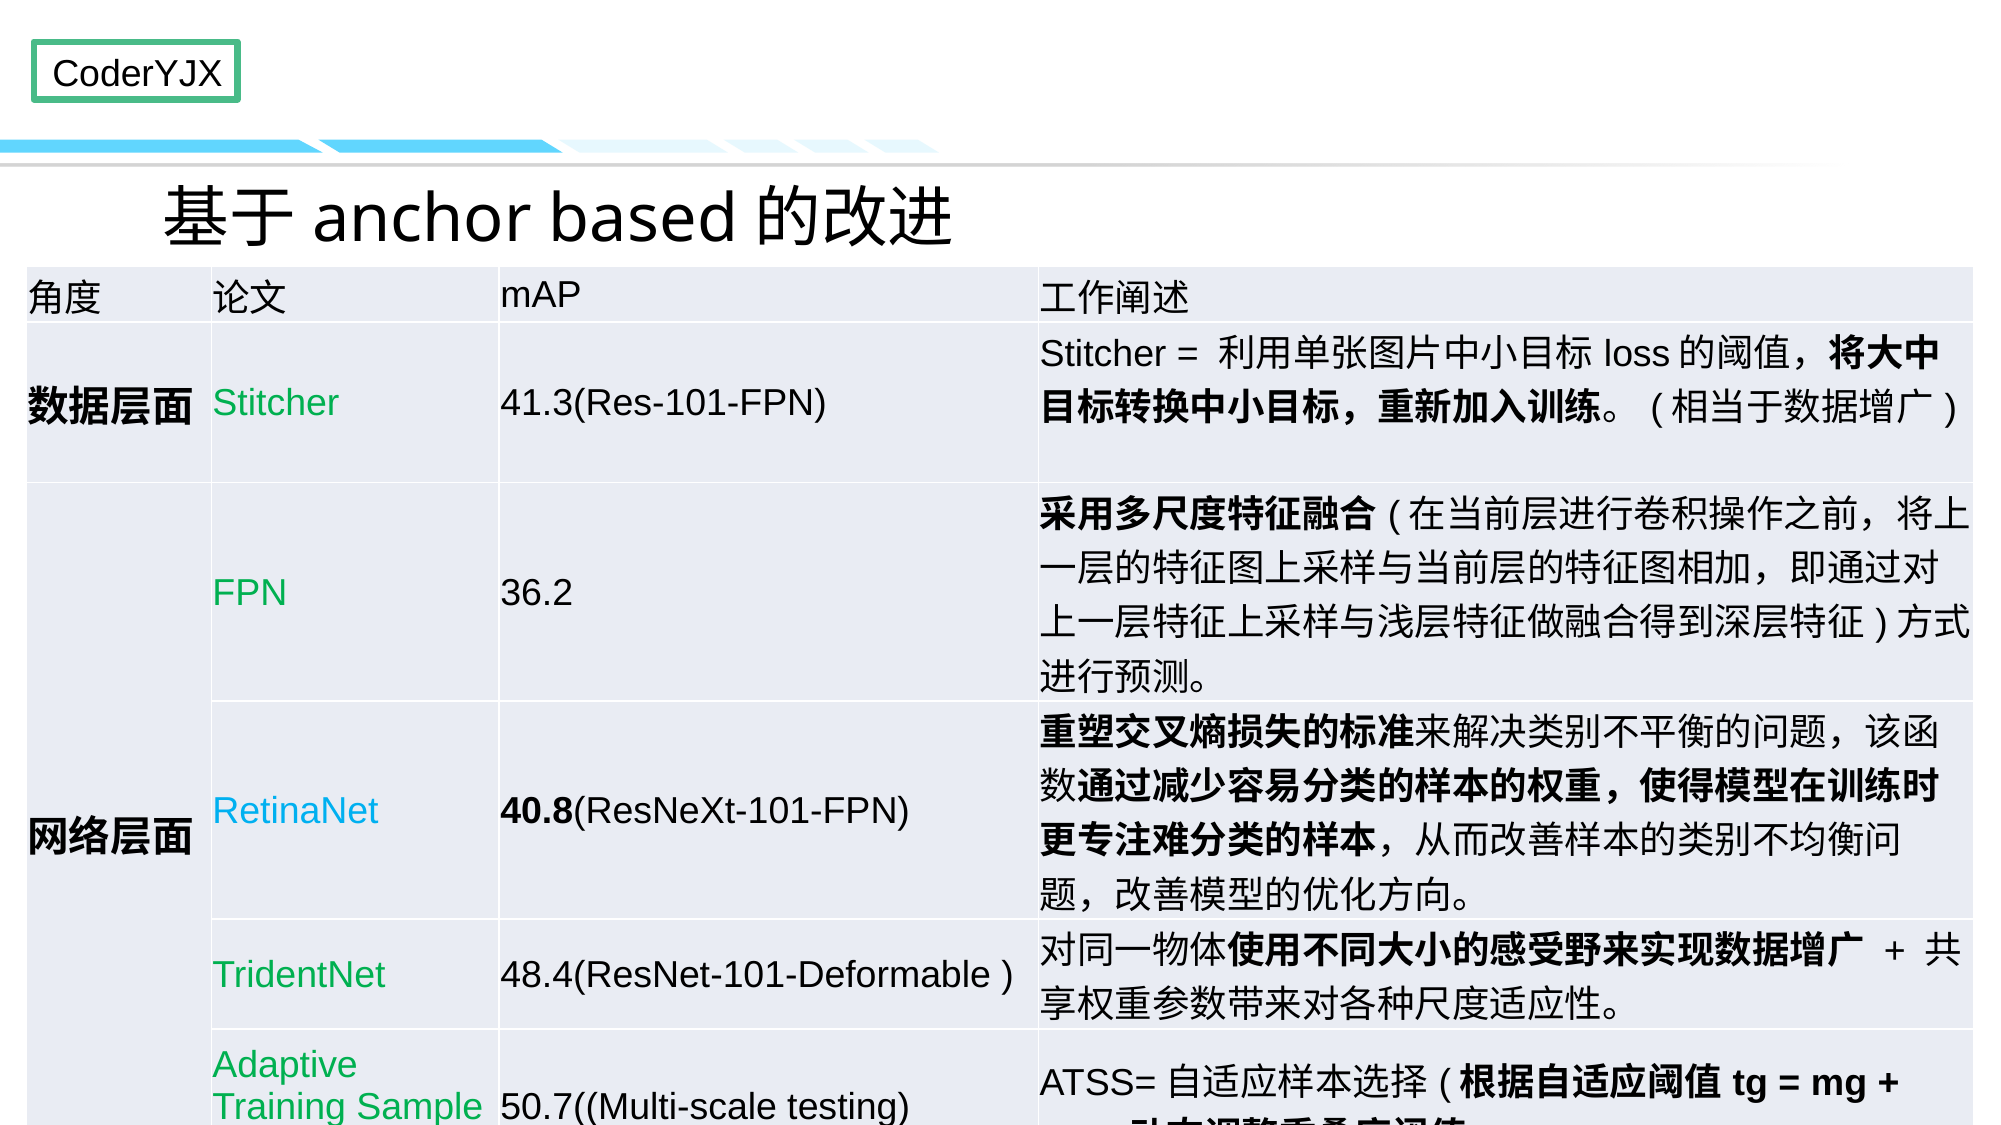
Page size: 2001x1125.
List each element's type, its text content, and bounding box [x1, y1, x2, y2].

table_cell FPN [212, 483, 498, 700]
table_header 工作阐述 [1039, 267, 1973, 321]
table_header mAP [500, 267, 1038, 321]
table_cell 40.8(ResNeXt-101-FPN) [500, 702, 1038, 918]
table_cell 48.4(ResNet-101-Deformable ) [500, 920, 1038, 1028]
picture [0, 163, 1851, 167]
table_cell Stitcher = 利用单张图片中小目标loss的阈值，将大中目标转换中小目标，重新加入训练。(相当于数据增广) [1039, 323, 1973, 482]
table_cell 50.7((Multi-scale testing) [500, 1030, 1038, 1125]
table_header 论文 [212, 267, 498, 321]
table_cell 数据层面 [27, 323, 211, 482]
table_cell RetinaNet [212, 702, 498, 918]
table_cell 41.3(Res-101-FPN) [500, 323, 1038, 482]
table_cell TridentNet [212, 920, 498, 1028]
table_cell 采用多尺度特征融合(在当前层进行卷积操作之前，将上一层的特征图上采样与当前层的特征图相加，即通过对上一层特征上采样与浅层特征做融合得到深层特征)方式进行预测。 [1039, 483, 1973, 700]
table_cell 36.2 [500, 483, 1038, 700]
table_cell Adaptive Training Sample Selection [212, 1030, 498, 1125]
title 基于anchor based的改进 [162, 174, 1000, 256]
table_cell 重塑交叉熵损失的标准来解决类别不平衡的问题，该函数通过减少容易分类的样本的权重，使得模型在训练时更专注难分类的样本，从而改善样本的类别不均衡问题，改善模型的优化方向。 [1039, 702, 1973, 918]
table_cell Stitcher [212, 323, 498, 482]
table_cell 网络层面 [27, 483, 211, 1125]
table_cell 对同一物体使用不同大小的感受野来实现数据增广 + 共享权重参数带来对各种尺度适应性。 [1039, 920, 1973, 1028]
table_cell ATSS=自适应样本选择(根据自适应阈值tg = mg + vg，动态调整重叠度阈值。 [1039, 1030, 1973, 1125]
table_header 角度 [27, 267, 211, 321]
